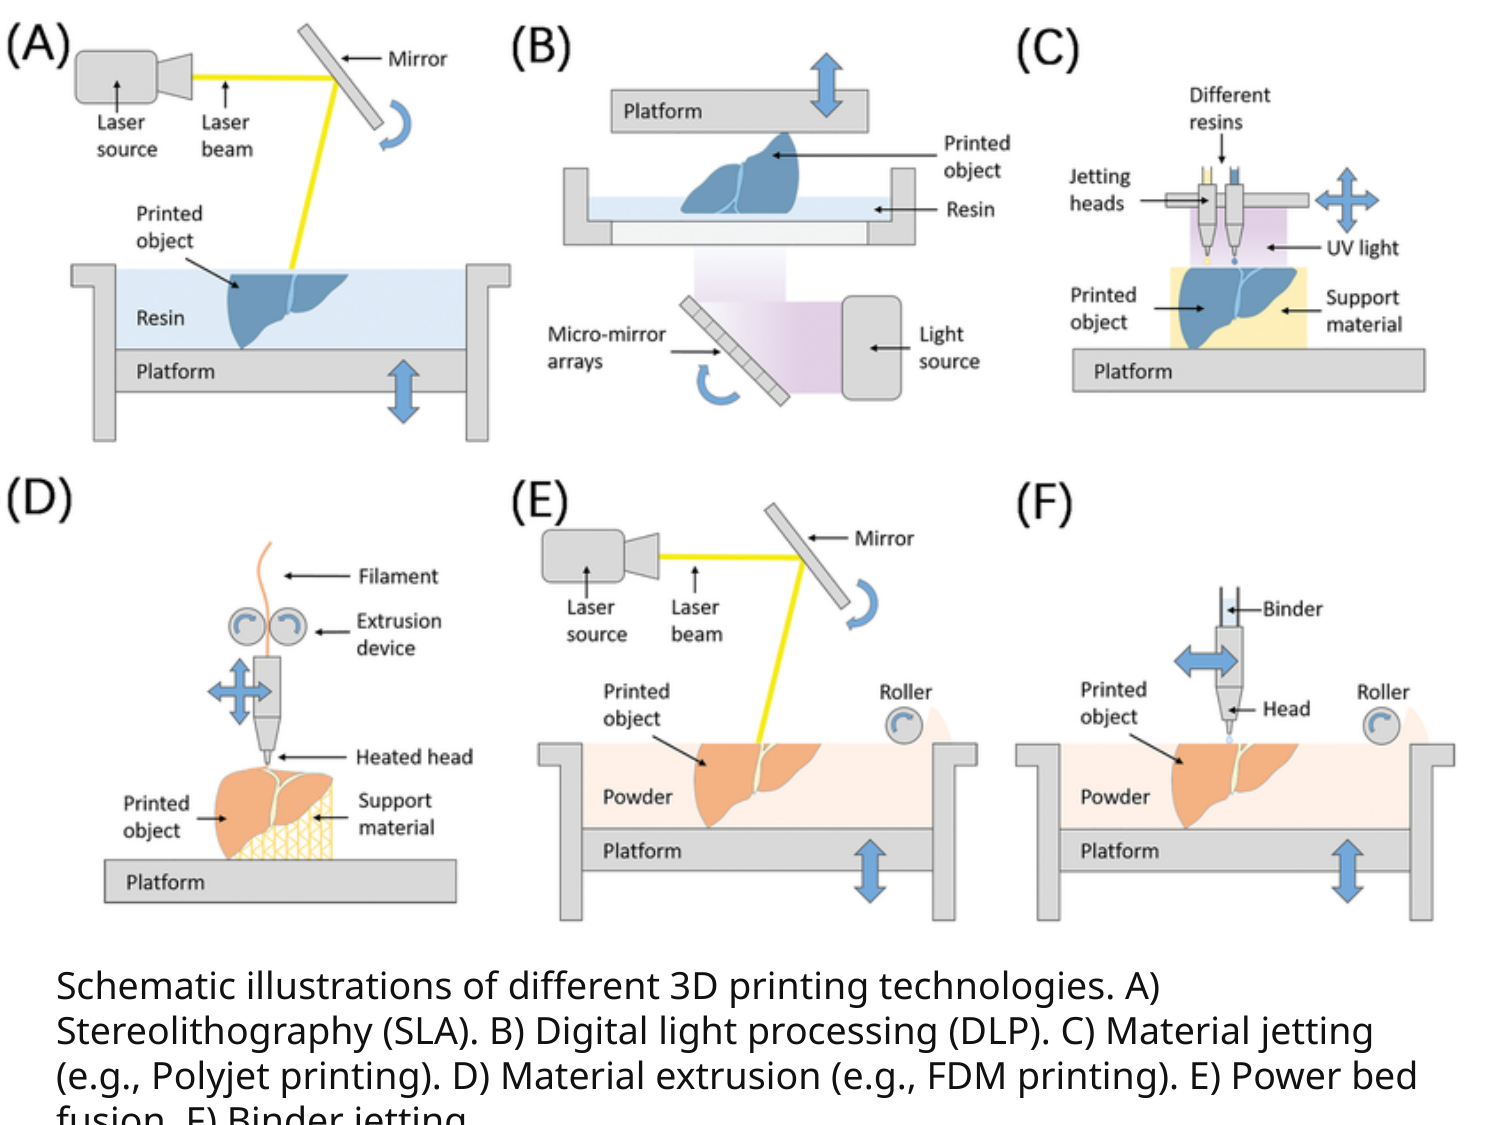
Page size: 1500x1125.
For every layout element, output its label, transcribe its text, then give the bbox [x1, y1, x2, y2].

picture [5, 18, 1459, 925]
text_box Schematic illustrations of different 3D printing technologies. A) Stereolithography (SLA). B) Digital light processing (DLP). C) Material jetting (e.g., Polyjet printing). D) Material extrusion (e.g., FDM printing). E) Power bed fusion. F) Binder jetting. [41, 954, 1459, 1125]
